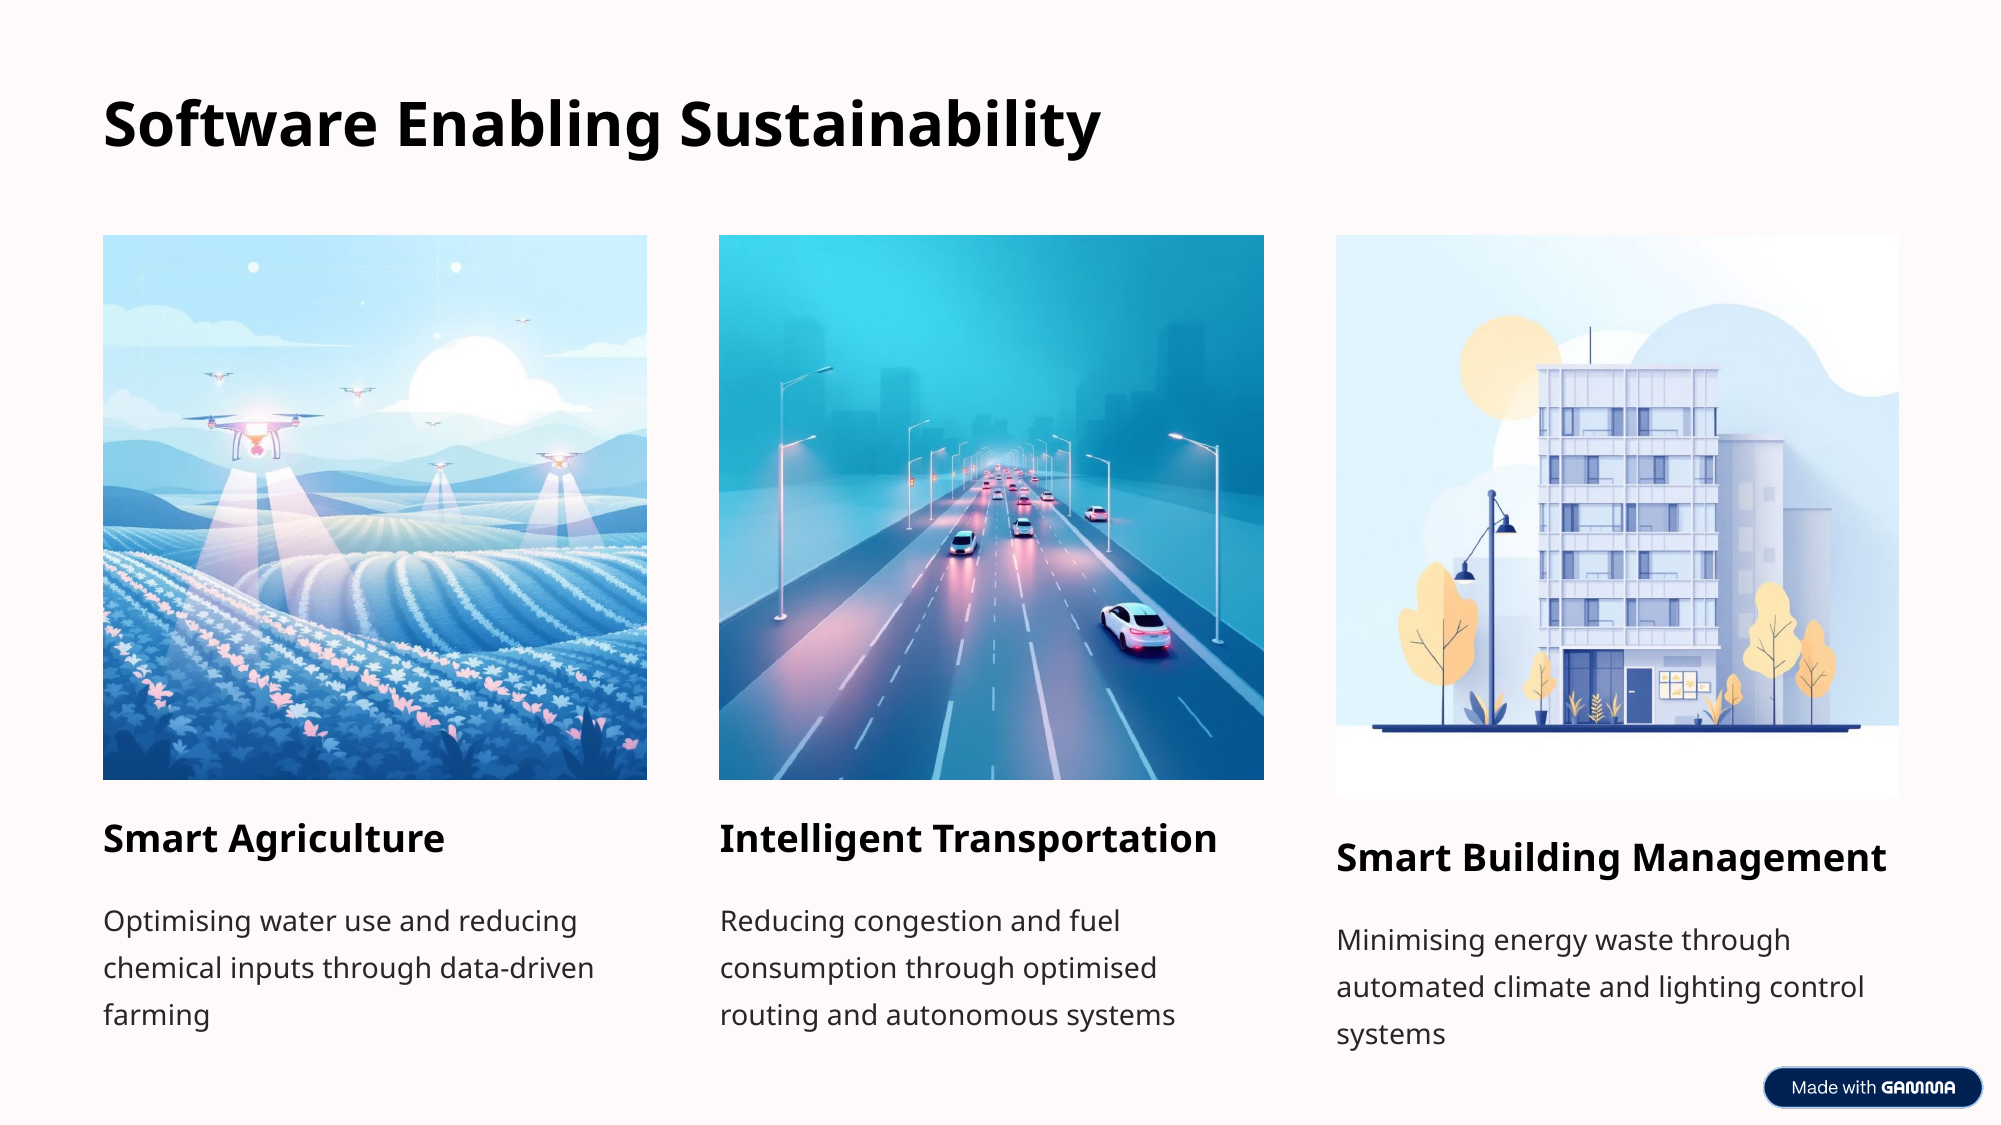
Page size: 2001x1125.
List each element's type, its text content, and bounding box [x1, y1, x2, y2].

picture [1755, 1059, 1991, 1116]
text_box Optimising water use and reducing chemical inputs through data-driven farming [103, 890, 647, 1032]
text_box Smart Building Management [1336, 831, 1846, 880]
text_box Minimising energy waste through automated climate and lighting control systems [1336, 909, 1899, 1051]
text_box Software Enabling Sustainability [103, 81, 1033, 159]
text_box Intelligent Transportation [719, 812, 1185, 861]
picture [103, 235, 647, 780]
text_box Smart Agriculture [103, 812, 490, 861]
picture [1336, 235, 1899, 799]
text_box Reducing congestion and fuel consumption through optimised routing and autonomous systems [719, 890, 1264, 1032]
picture [719, 235, 1264, 780]
